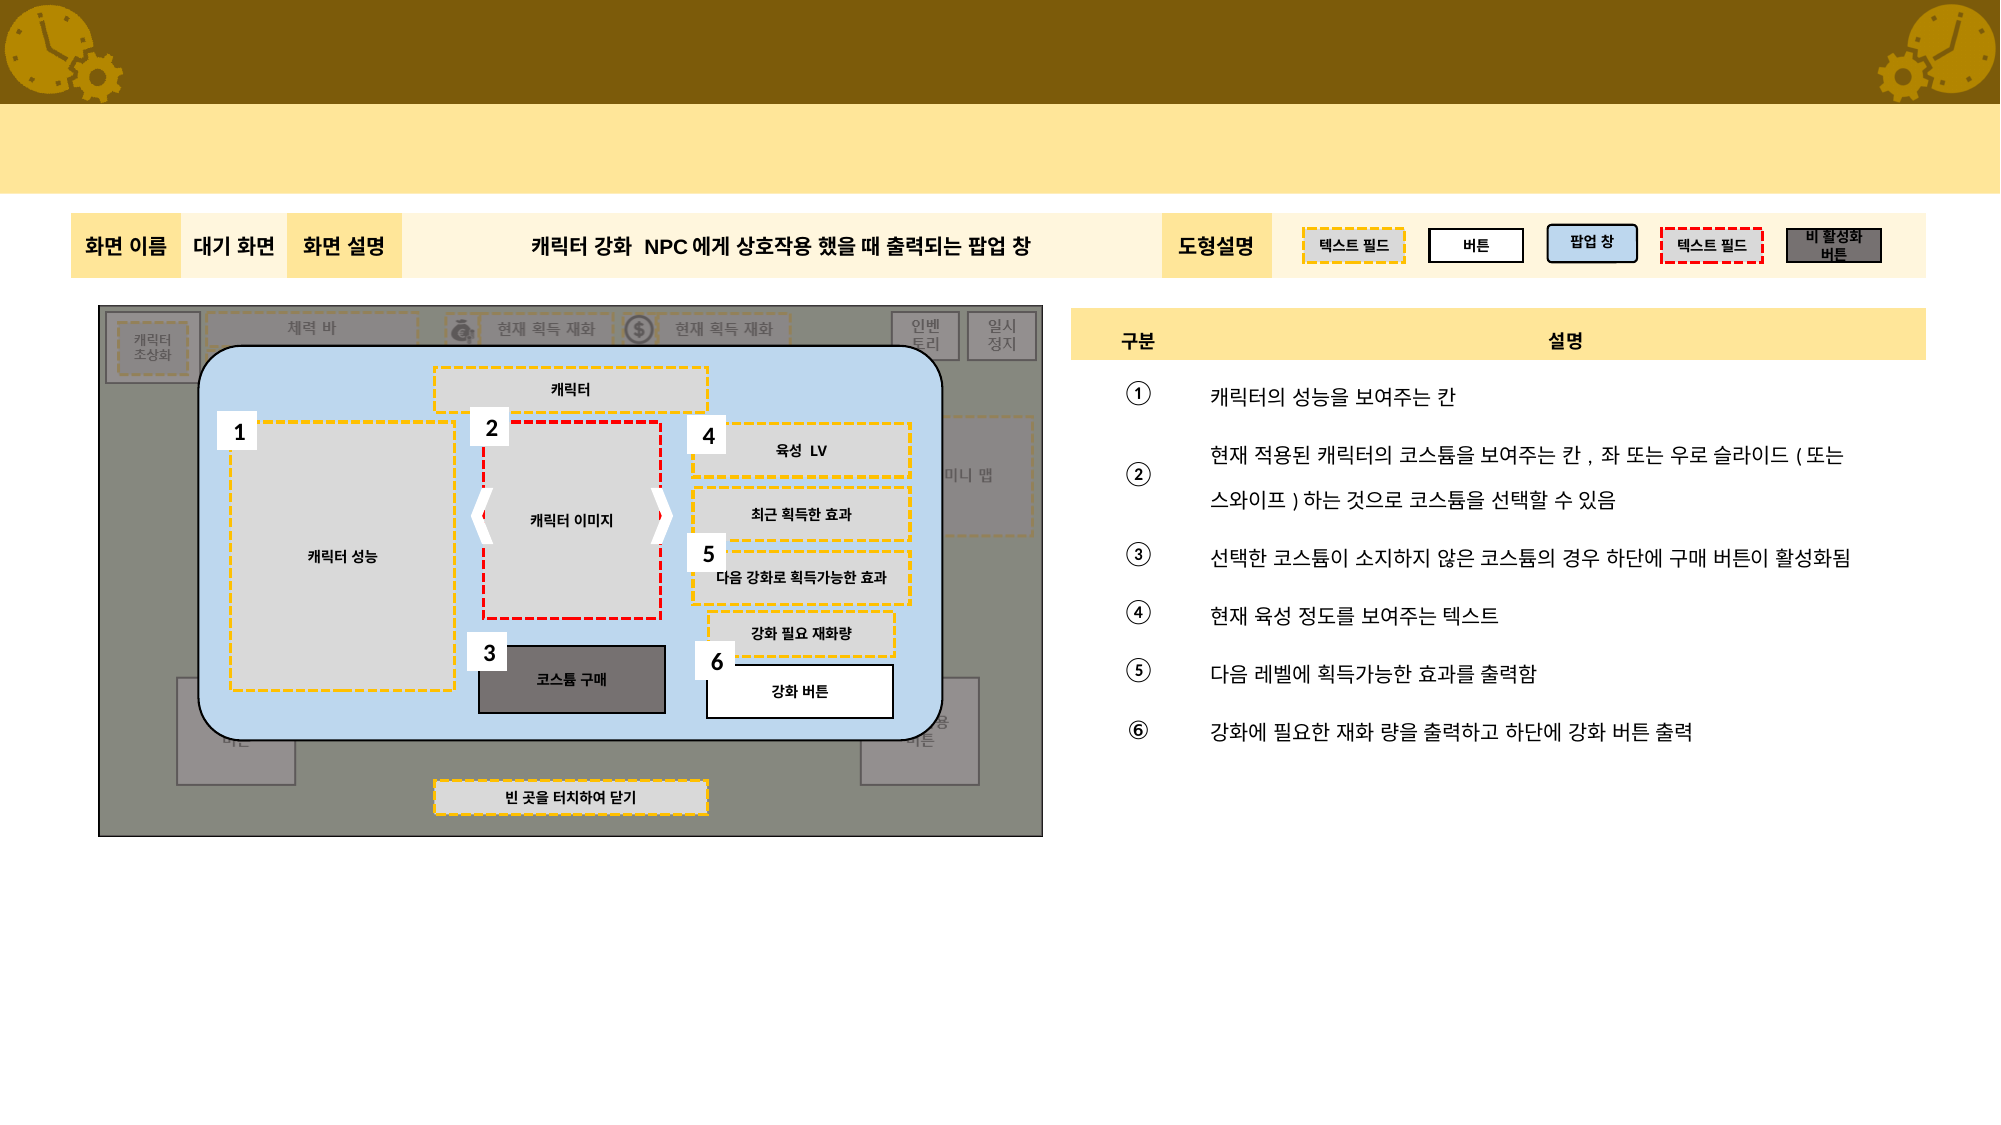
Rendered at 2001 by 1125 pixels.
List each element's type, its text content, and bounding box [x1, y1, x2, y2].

table_cell 강화에 필요한 재화 량을 출력하고 하단에 강화 버튼 출력 [1206, 695, 1926, 753]
table_header [1272, 213, 1926, 278]
table_cell 현재 육성 정도를 보여주는 텍스트 [1206, 579, 1926, 637]
table_cell ② [1071, 418, 1206, 521]
text_box 버튼 [1428, 228, 1524, 263]
table_cell ① [1071, 360, 1206, 418]
table_cell ⑤ [1071, 637, 1206, 695]
table_cell 선택한 코스튬이 소지하지 않은 코스튬의 경우 하단에 구매 버튼이 활성화됨 [1206, 521, 1926, 579]
table_header 설명 [1206, 308, 1926, 360]
table_header 캐릭터 강화 NPC에게 상호작용 했을 때 출력되는 팝업 창 [402, 213, 1162, 278]
text_box 비 활성화 버튼 [1786, 228, 1882, 263]
text_box 텍스트 필드 [1660, 228, 1764, 263]
table_cell ④ [1071, 579, 1206, 637]
text_box 텍스트 필드 [1303, 228, 1406, 263]
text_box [98, 305, 1043, 837]
table_header 대기 화면 [181, 213, 287, 278]
table_cell 캐릭터의 성능을 보여주는 칸 [1206, 360, 1926, 418]
table_cell 현재 적용된 캐릭터의 코스튬을 보여주는 칸, 좌 또는 우로 슬라이드(또는 스와이프)하는 것으로 코스튬을 선택할 수 있음 [1206, 418, 1926, 521]
table_header 화면 설명 [287, 213, 402, 278]
table_header 구분 [1071, 308, 1206, 360]
table_cell ③ [1071, 521, 1206, 579]
table_header 화면 이름 [71, 213, 181, 278]
table_cell ⑥ [1071, 695, 1206, 753]
table_cell 다음 레벨에 획득가능한 효과를 출력함 [1206, 637, 1926, 695]
text_box 팝업 창 [1546, 223, 1639, 264]
table_header 도형설명 [1162, 213, 1272, 278]
